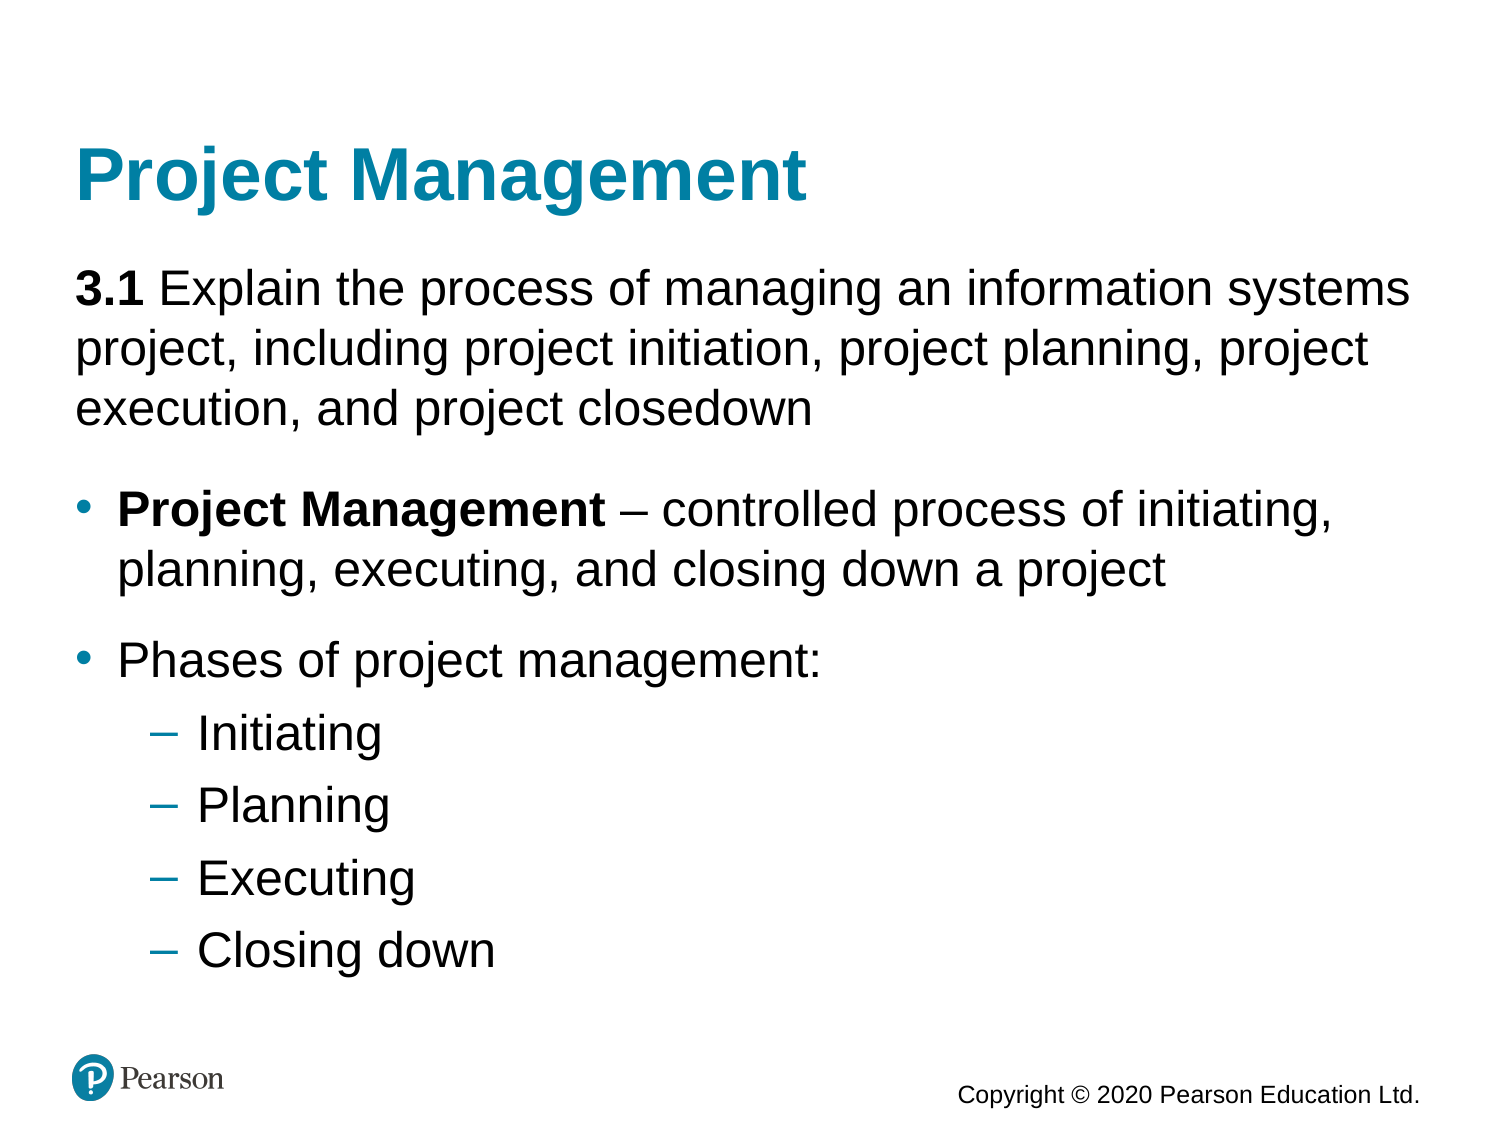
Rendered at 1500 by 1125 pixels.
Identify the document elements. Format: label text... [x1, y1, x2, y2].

list 3.1 Explain the process of managing an information systems project, including project initiation, project planning, project execution, and project closedown [75, 255, 1425, 443]
list Project Management – controlled process of initiating, planning, executing, and closing down a project Phases of project management: Initiating Planning Executing Closing down [75, 476, 1425, 984]
picture [72, 1087, 83, 1101]
picture [98, 1054, 224, 1101]
picture [72, 1054, 88, 1070]
picture [80, 1063, 106, 1088]
title Project Management [75, 35, 1425, 216]
